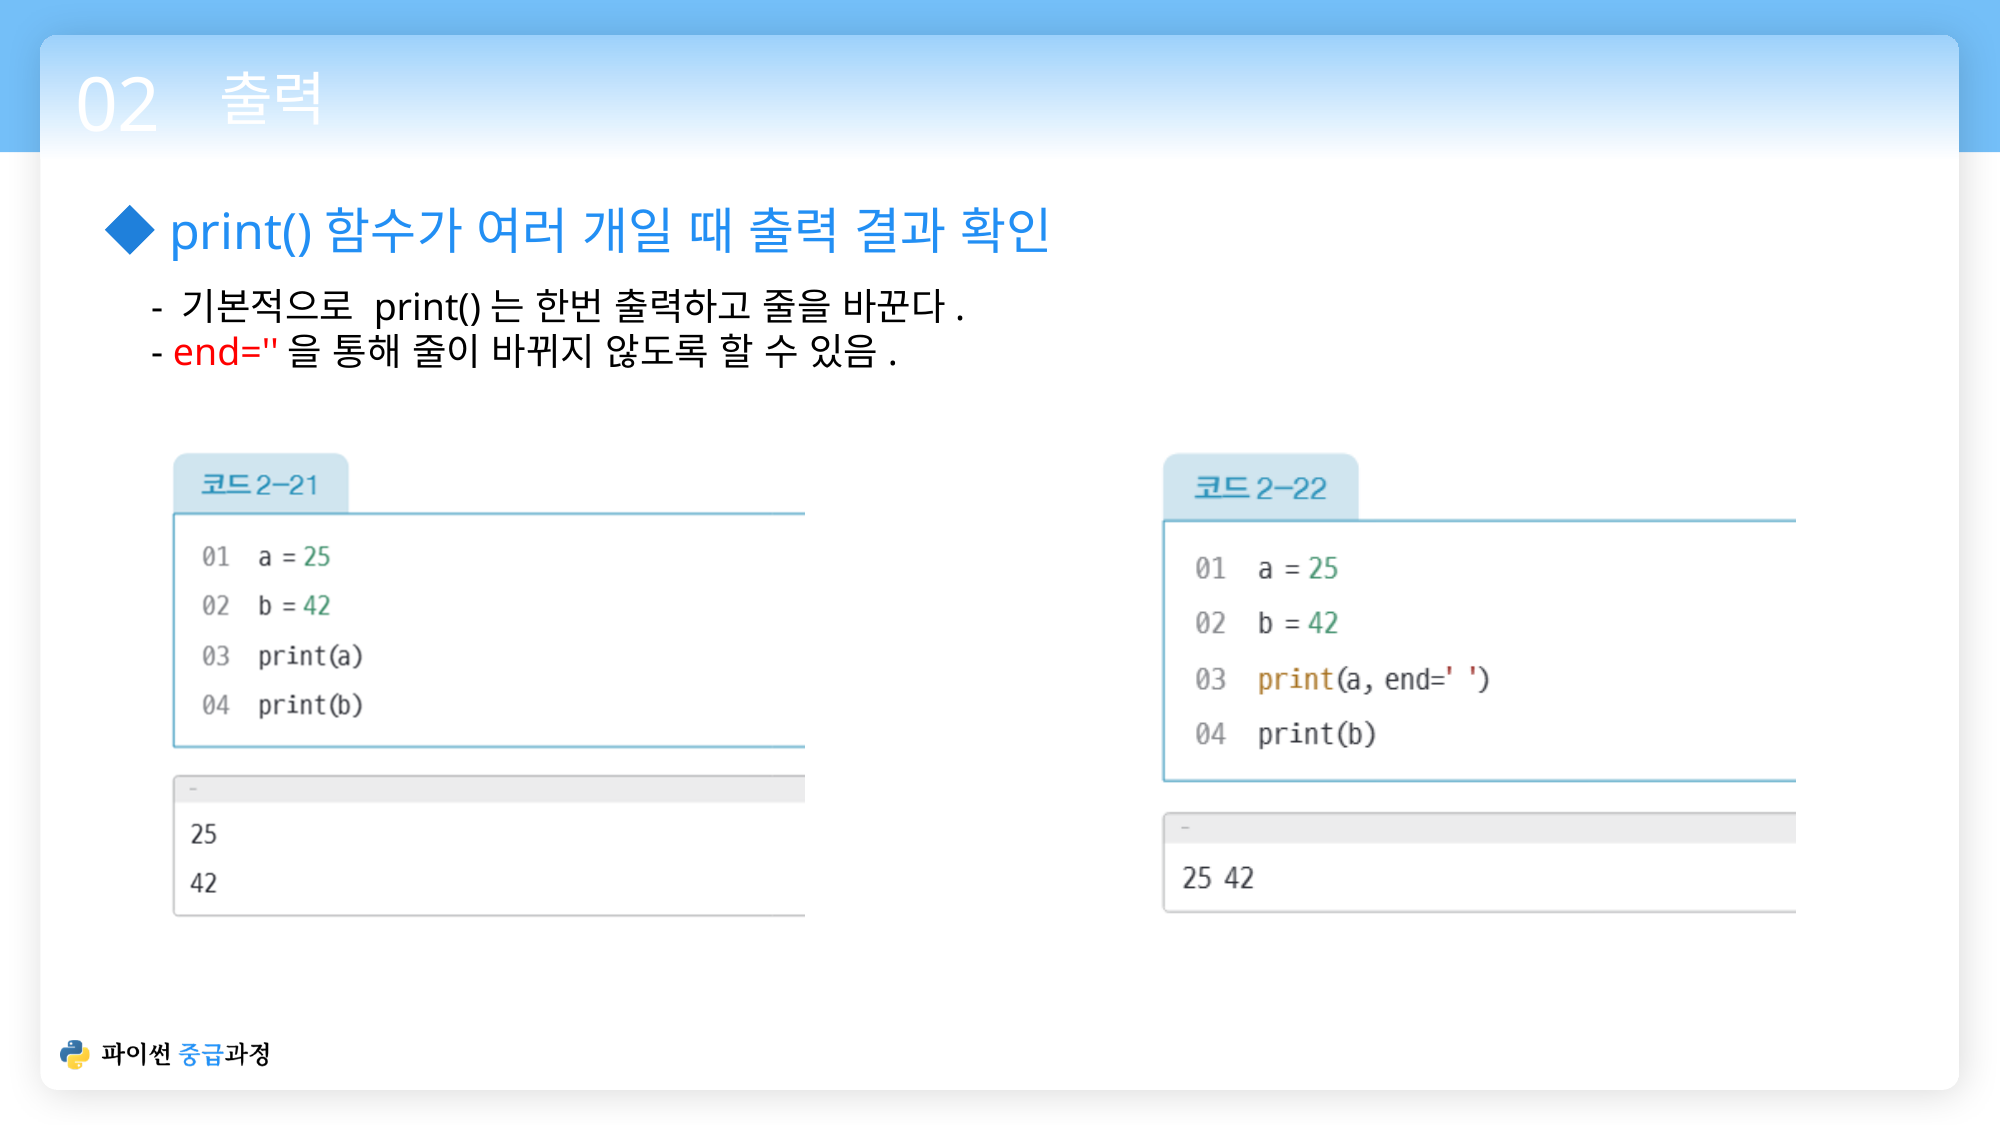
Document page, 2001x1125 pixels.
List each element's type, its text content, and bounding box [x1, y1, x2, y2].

text_box 02 [60, 48, 213, 154]
text_box [0, 0, 2000, 153]
text_box [103, 203, 157, 257]
picture [60, 1038, 274, 1071]
picture [166, 444, 805, 925]
text_box 출력 [204, 54, 940, 140]
text_box print()함수가 여러 개일 때 출력 결과 확인 [154, 191, 1726, 267]
text_box - 기본적으로 print()는 한번 출력하고 줄을 바꾼다. - end=''을 통해 줄이 바뀌지 않도록 할 수 있음. [136, 275, 1892, 381]
picture [1157, 443, 1796, 925]
text_box [39, 34, 1961, 1091]
